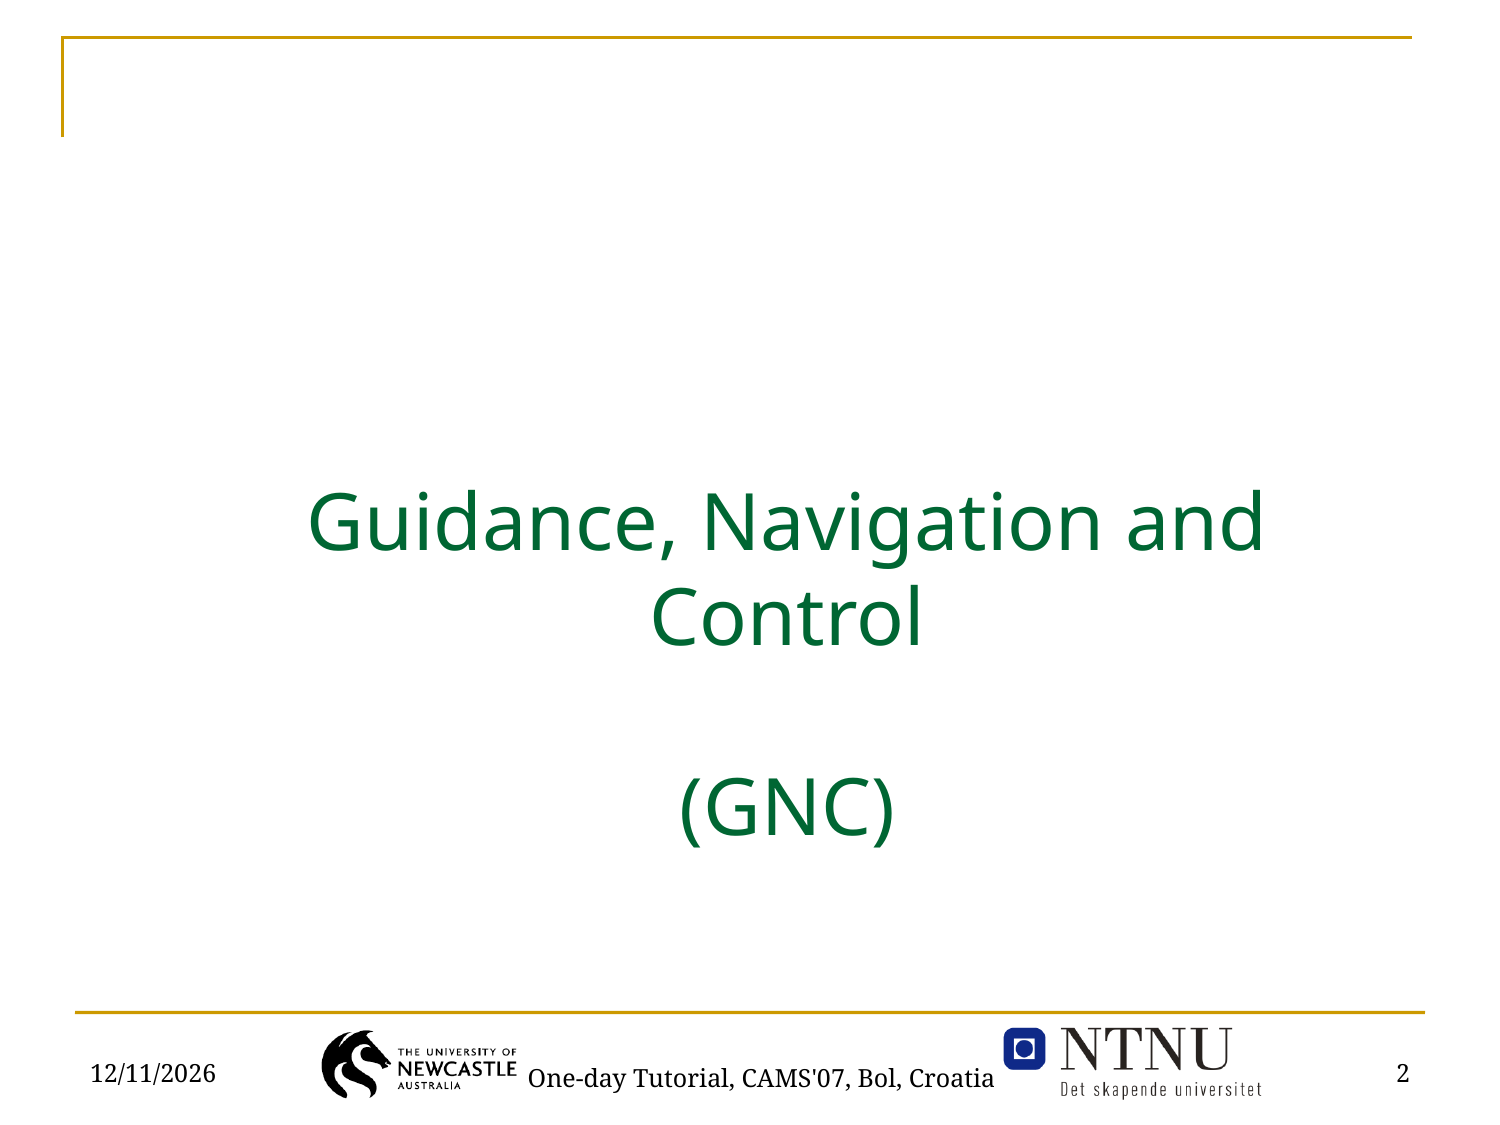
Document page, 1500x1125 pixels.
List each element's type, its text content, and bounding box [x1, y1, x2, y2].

title Guidance, Navigation and Control (GNC) [149, 463, 1426, 652]
picture [312, 1023, 523, 1105]
footer One-day Tutorial, CAMS'07, Bol, Croatia [466, 1024, 1058, 1101]
picture [998, 1023, 1268, 1102]
slide_number 2 [1074, 1023, 1426, 1100]
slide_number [74, 1023, 426, 1100]
